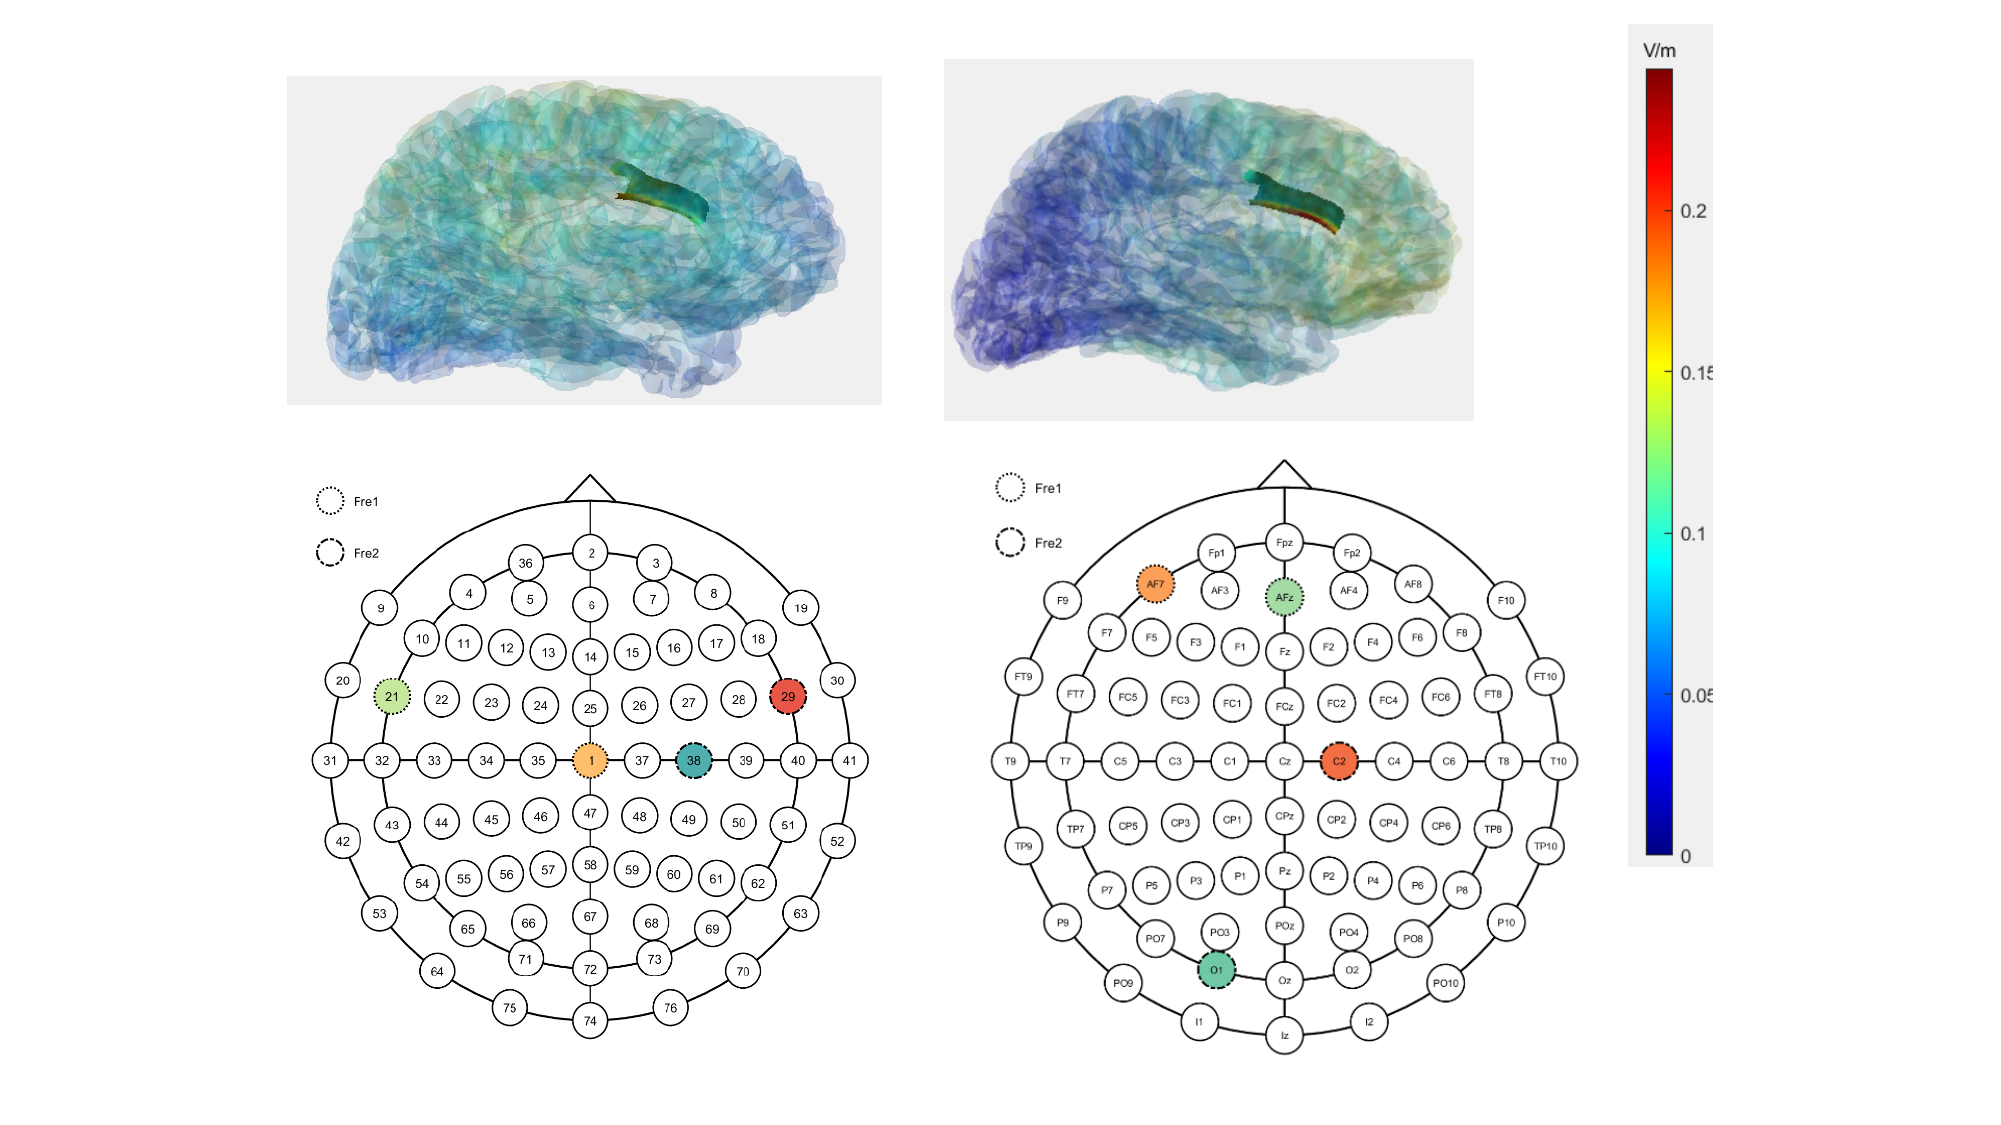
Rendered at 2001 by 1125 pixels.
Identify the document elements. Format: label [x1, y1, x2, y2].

picture [944, 59, 1474, 421]
picture [1628, 24, 1713, 867]
picture [283, 458, 899, 1049]
picture [956, 443, 1594, 1066]
list [287, 76, 882, 405]
